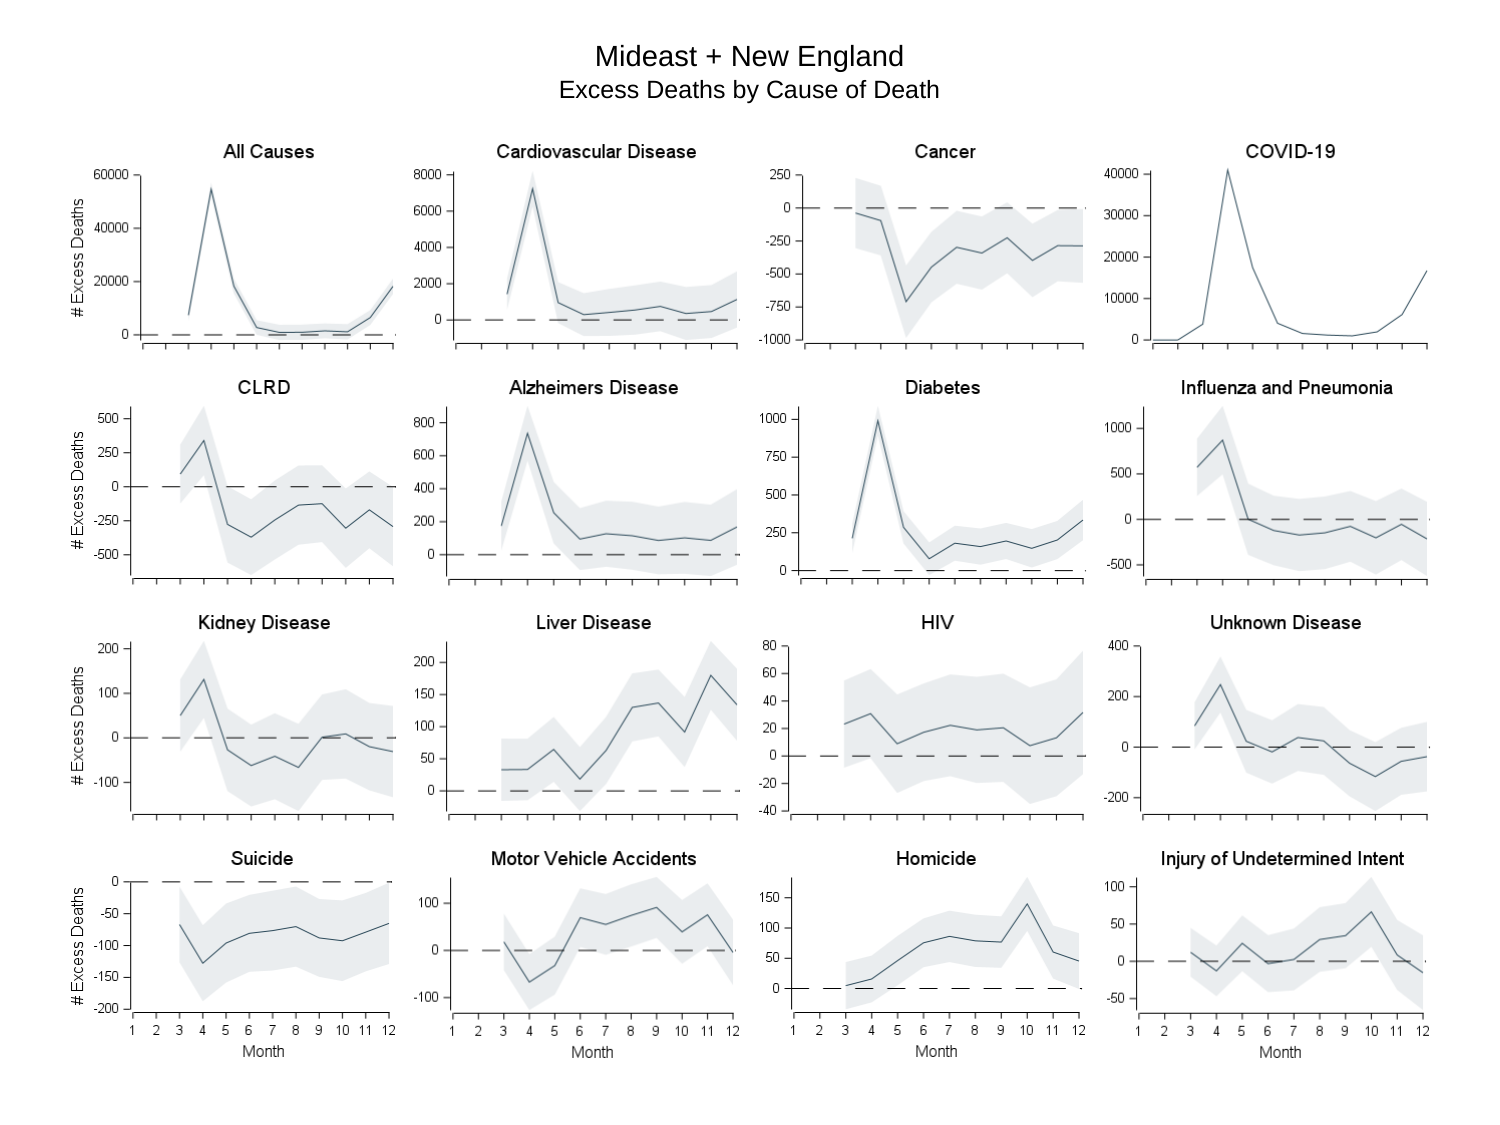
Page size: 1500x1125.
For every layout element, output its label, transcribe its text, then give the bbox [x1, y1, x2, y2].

picture [408, 371, 747, 598]
picture [63, 842, 402, 1069]
picture [753, 607, 1092, 833]
picture [1098, 371, 1437, 598]
title Excess Deaths by Cause of Death [37, 73, 1463, 104]
picture [753, 136, 1092, 362]
picture [408, 842, 747, 1069]
picture [753, 372, 1092, 598]
picture [1098, 136, 1437, 363]
picture [63, 136, 402, 362]
picture [63, 607, 402, 833]
picture [408, 607, 747, 833]
picture [1098, 842, 1437, 1069]
picture [753, 842, 1092, 1069]
picture [1098, 607, 1437, 833]
title Mideast + New England [37, 37, 1463, 73]
picture [408, 136, 747, 363]
picture [63, 372, 402, 598]
